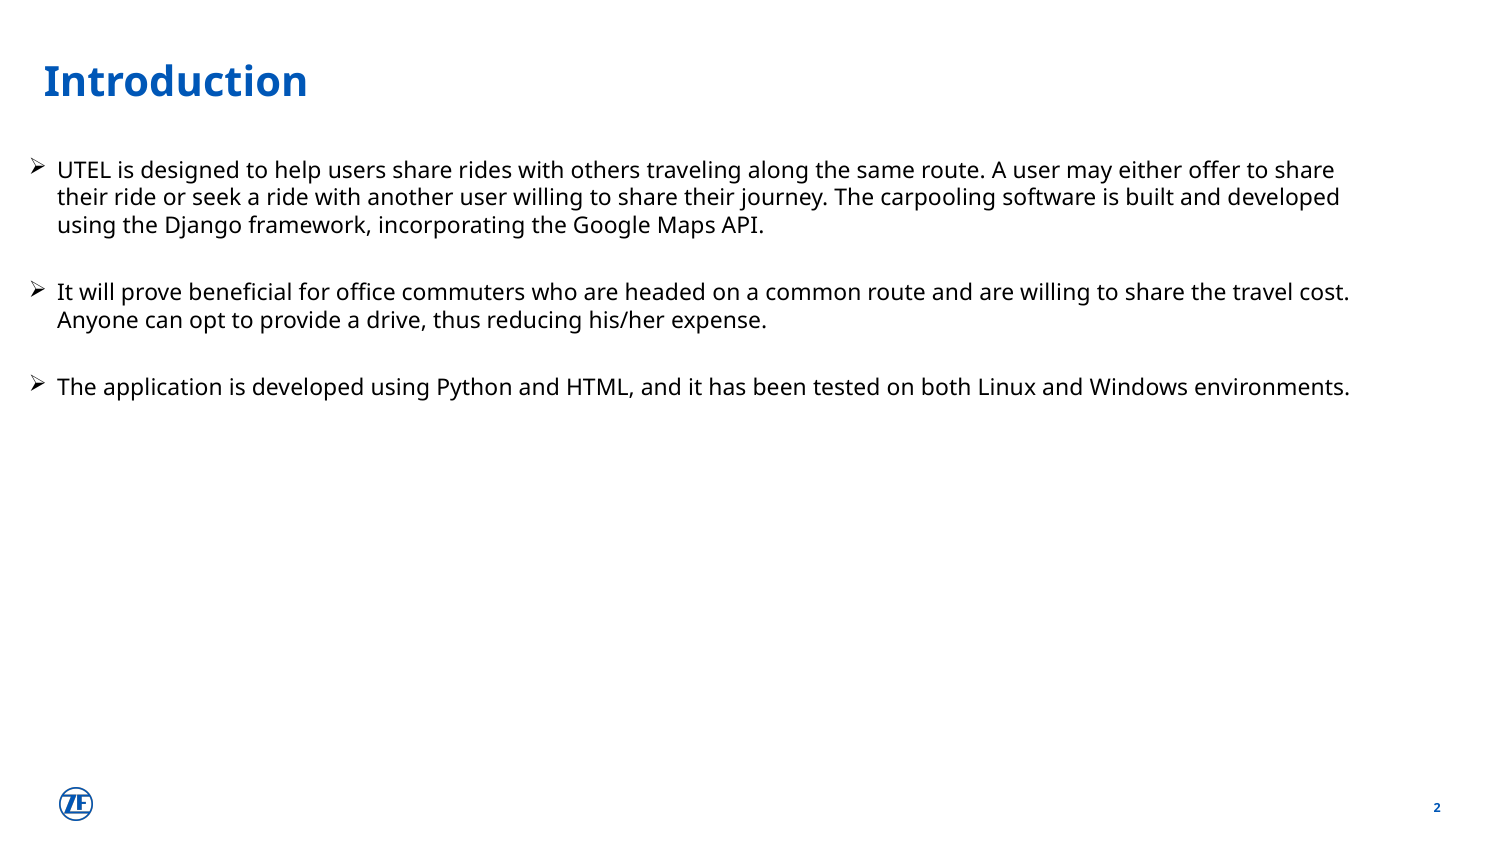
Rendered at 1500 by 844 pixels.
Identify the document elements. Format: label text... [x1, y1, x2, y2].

text_box UTEL is designed to help users share rides with others traveling along the same route. A user may either offer to share their ride or seek a ride with another user willing to share their journey. The carpooling software is built and developed using the Django framework, incorporating the Google Maps API. It will prove beneficial for office commuters who are headed on a common route and are willing to share the travel cost. Anyone can opt to provide a drive, thus reducing his/her expense. The application is developed using Python and HTML, and it has been tested on both Linux and Windows environments. [14, 148, 1397, 527]
list Introduction [43, 54, 354, 148]
slide_number 2 [1411, 799, 1441, 817]
picture [59, 786, 94, 822]
